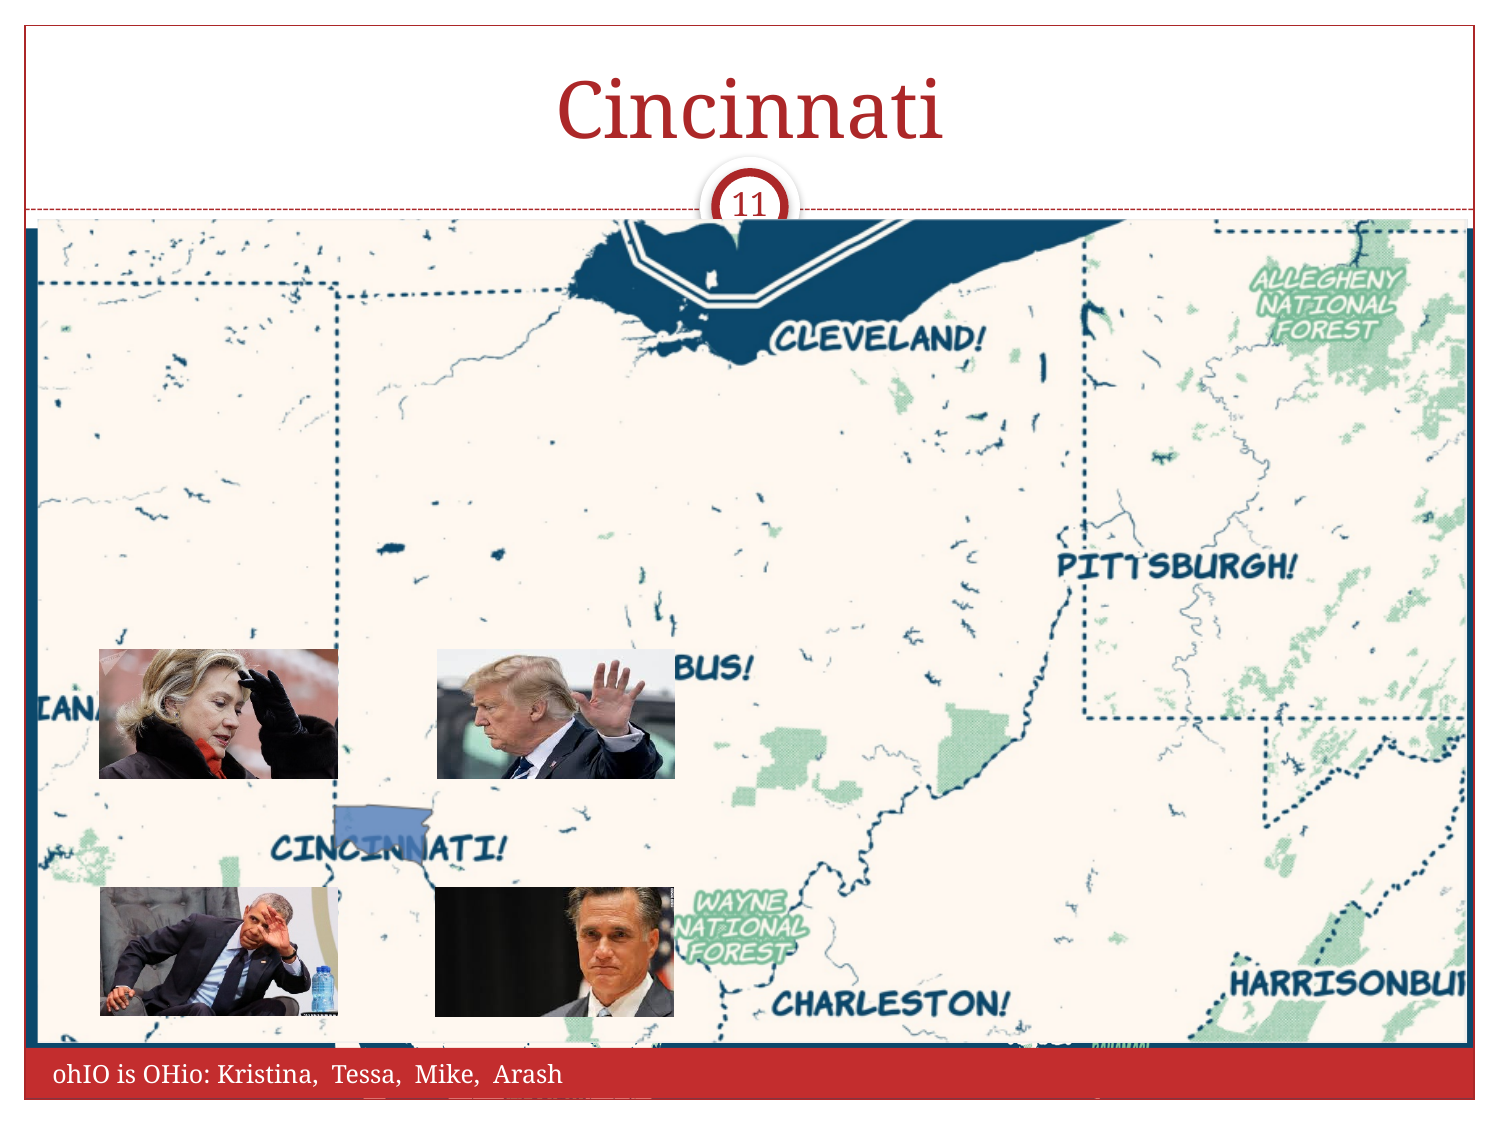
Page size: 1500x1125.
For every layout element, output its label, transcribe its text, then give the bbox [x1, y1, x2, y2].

footer ohIO is OHio: Kristina, Tessa, Mike, Arash [37, 1052, 1468, 1112]
title Cincinnati [49, 37, 1450, 162]
picture [26, 218, 1473, 1047]
slide_number 11 [712, 169, 788, 216]
